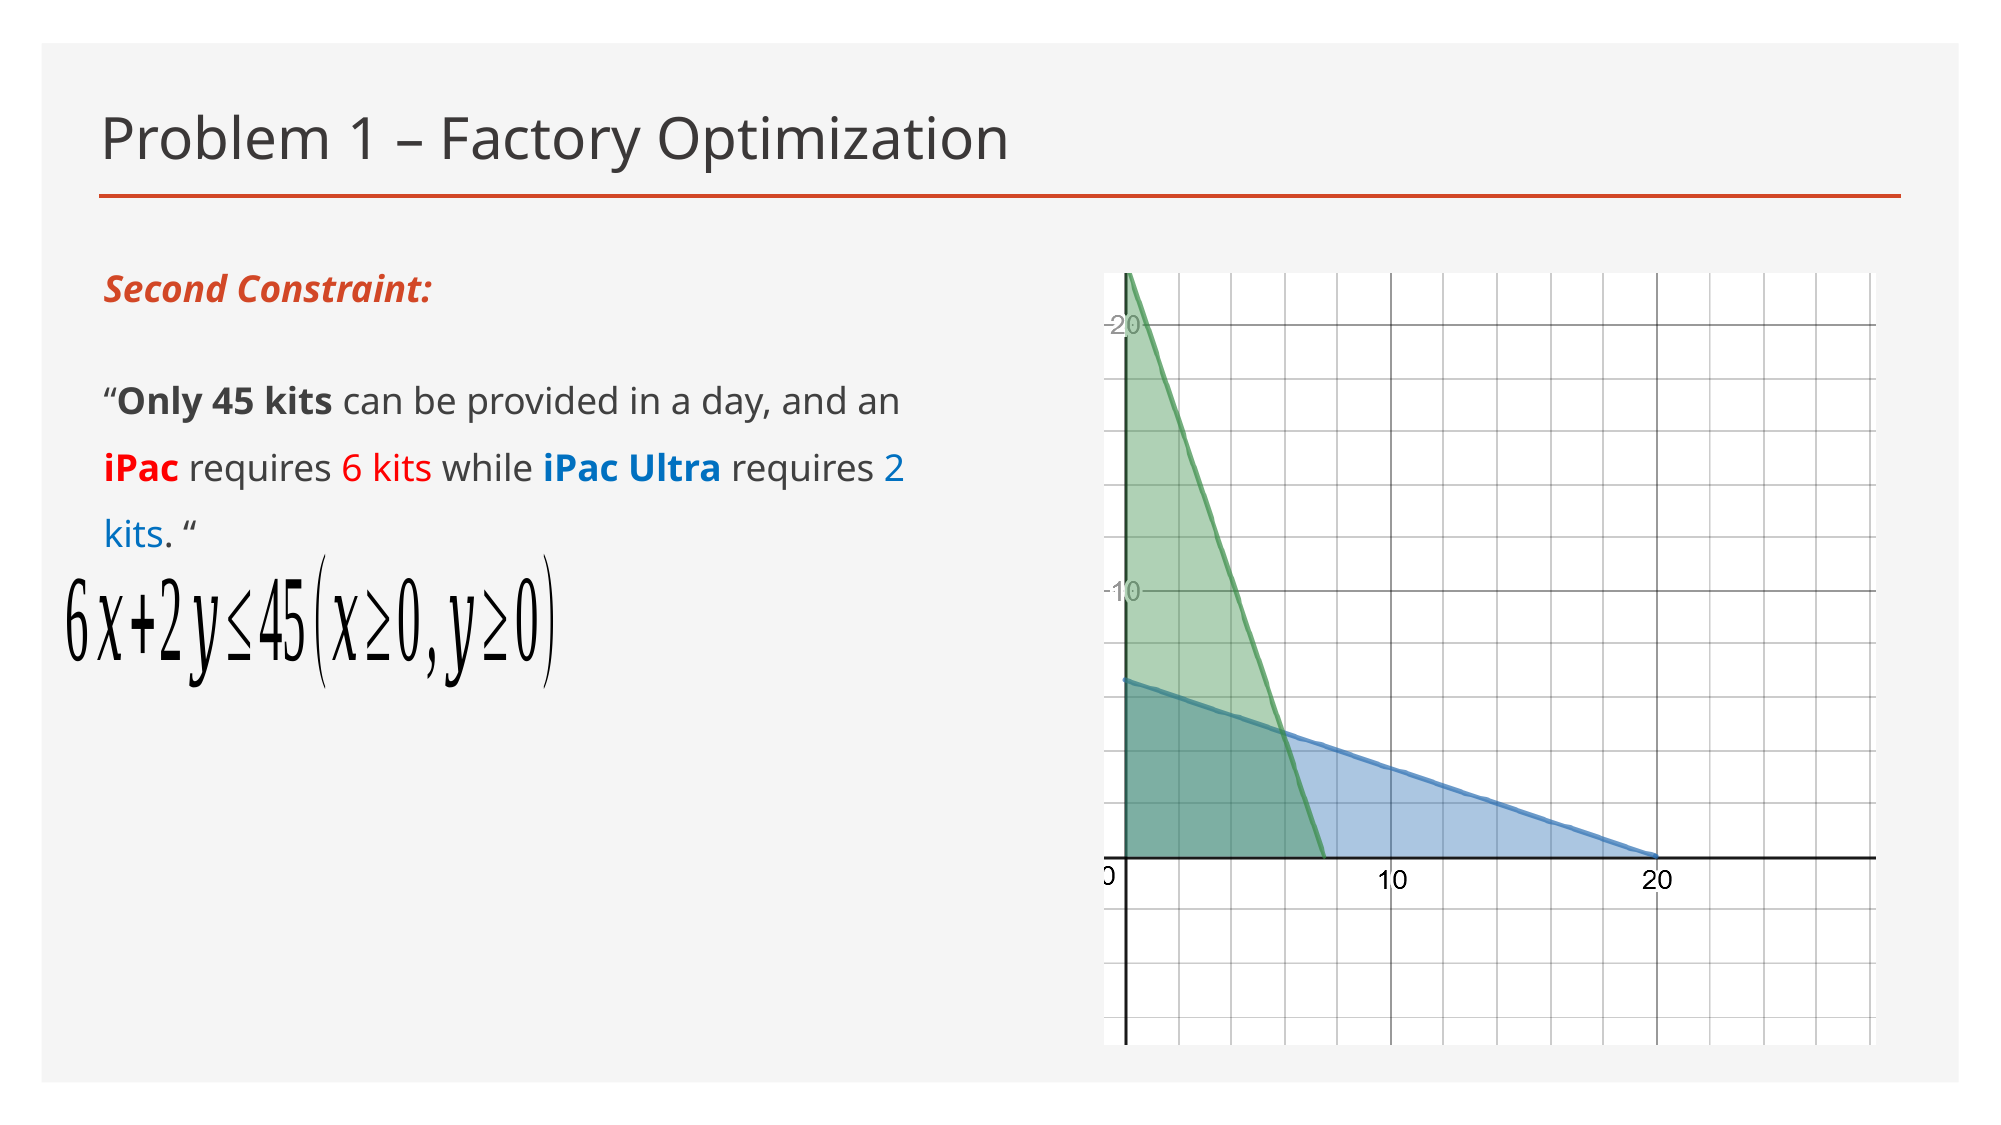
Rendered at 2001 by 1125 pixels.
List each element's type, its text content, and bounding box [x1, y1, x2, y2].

title Problem 1 – Factory Optimization [85, 73, 1214, 179]
text_box Second Constraint: “Only 45 kits can be provided in a day, and an iPac requires 6 kits while iPac Ultra requires 2 kits. “ [88, 235, 941, 563]
picture [1104, 273, 1876, 1046]
